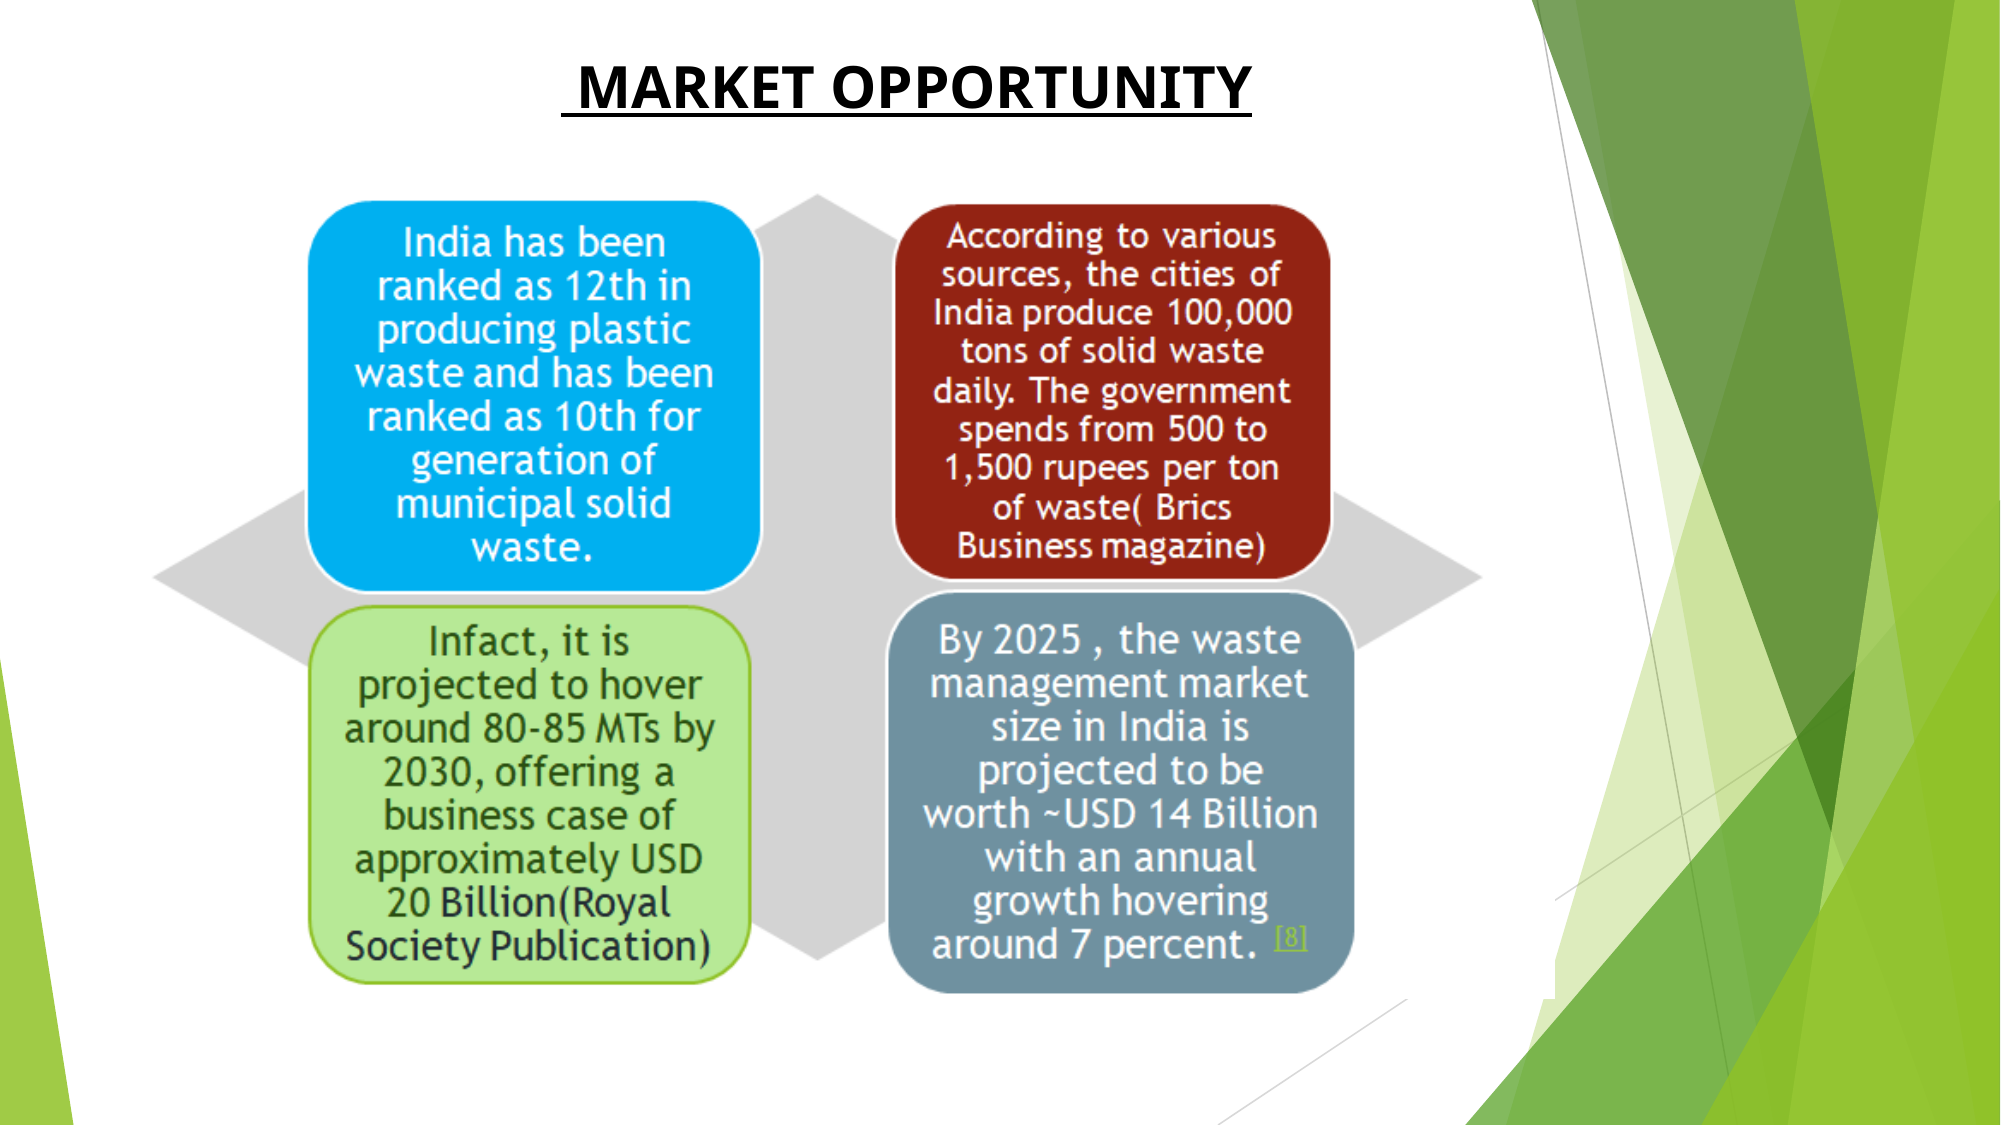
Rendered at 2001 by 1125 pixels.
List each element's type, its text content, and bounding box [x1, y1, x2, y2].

text_box MARKET OPPORTUNITY [546, 42, 1482, 129]
picture [95, 169, 1555, 1020]
